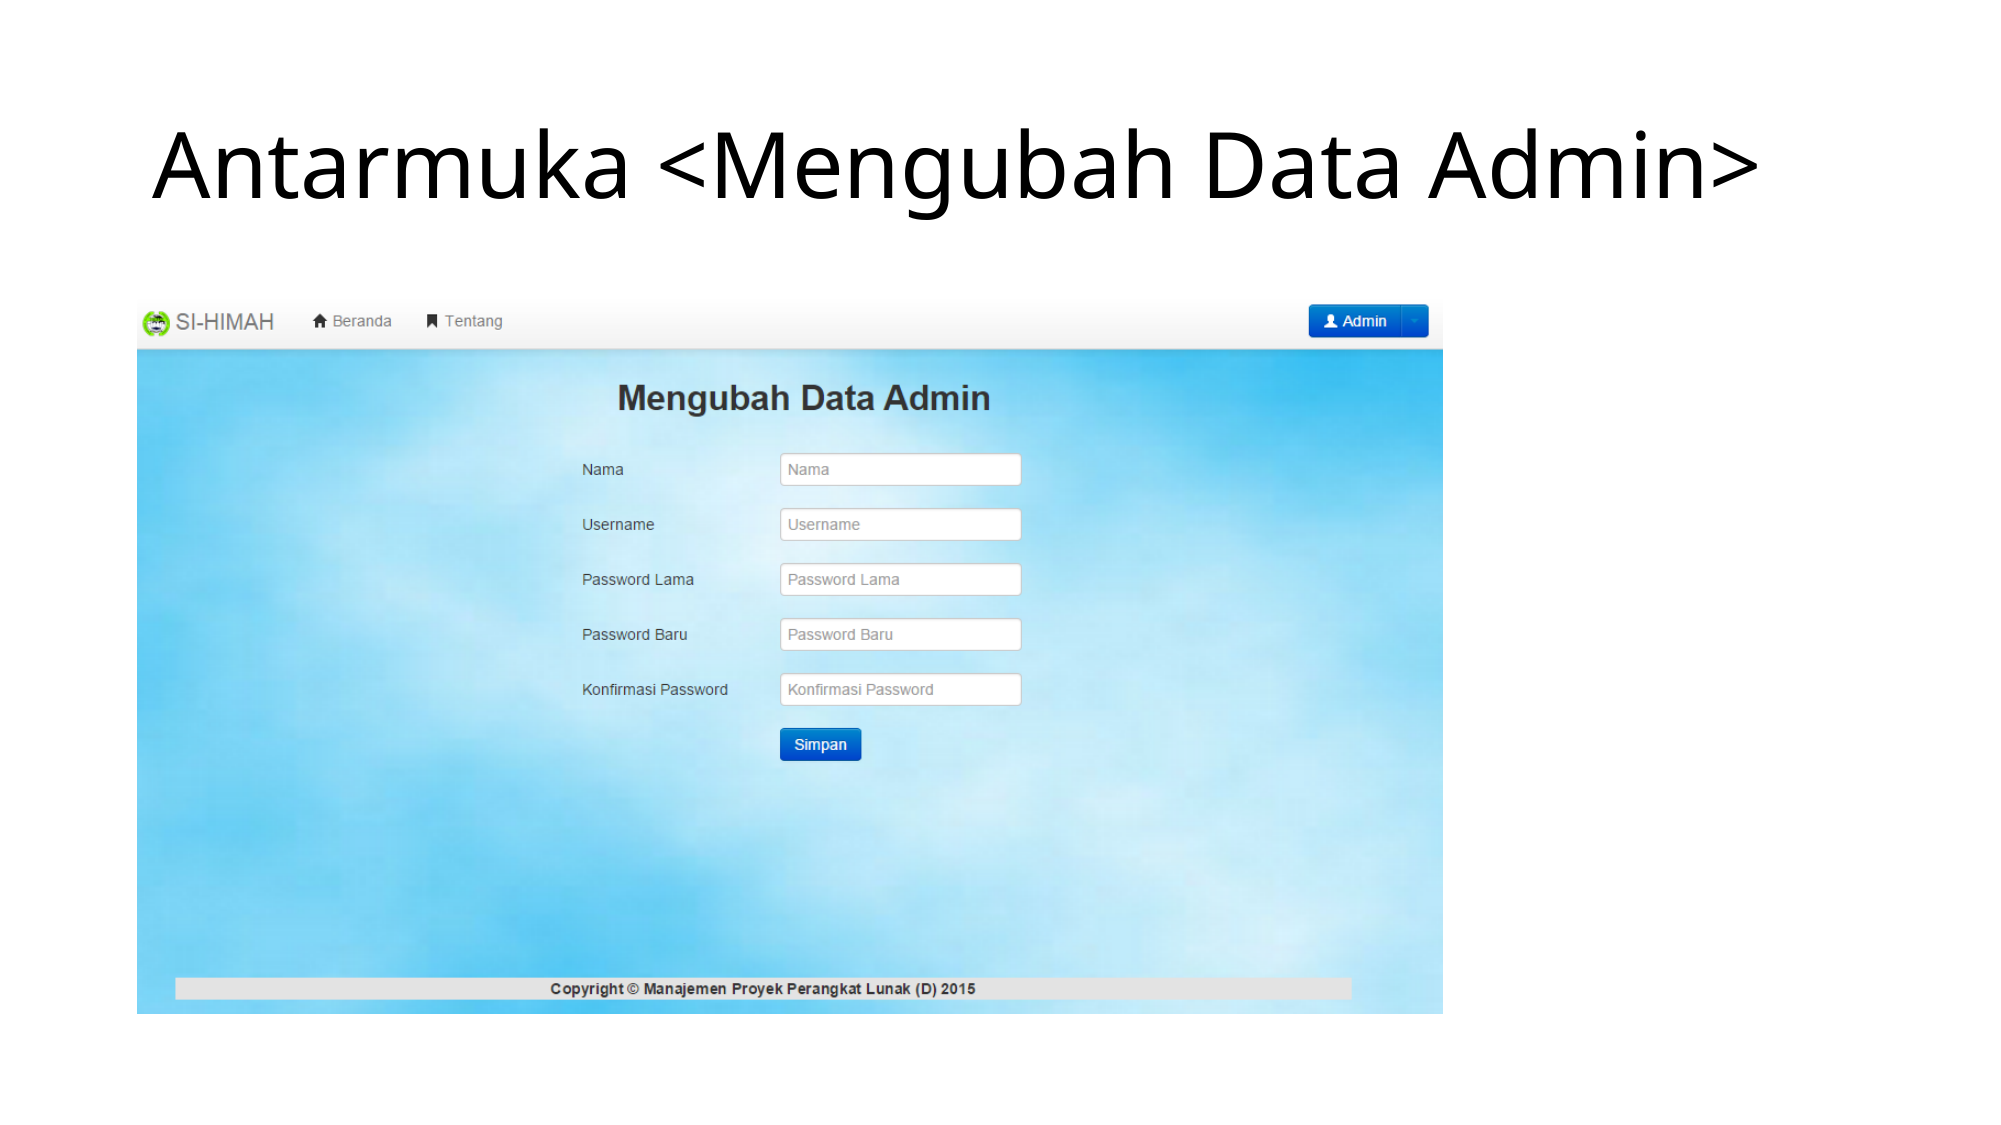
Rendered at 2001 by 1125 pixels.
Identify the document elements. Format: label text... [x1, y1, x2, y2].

picture [137, 299, 1443, 1014]
title Antarmuka <Mengubah Data Admin> [137, 59, 1863, 278]
